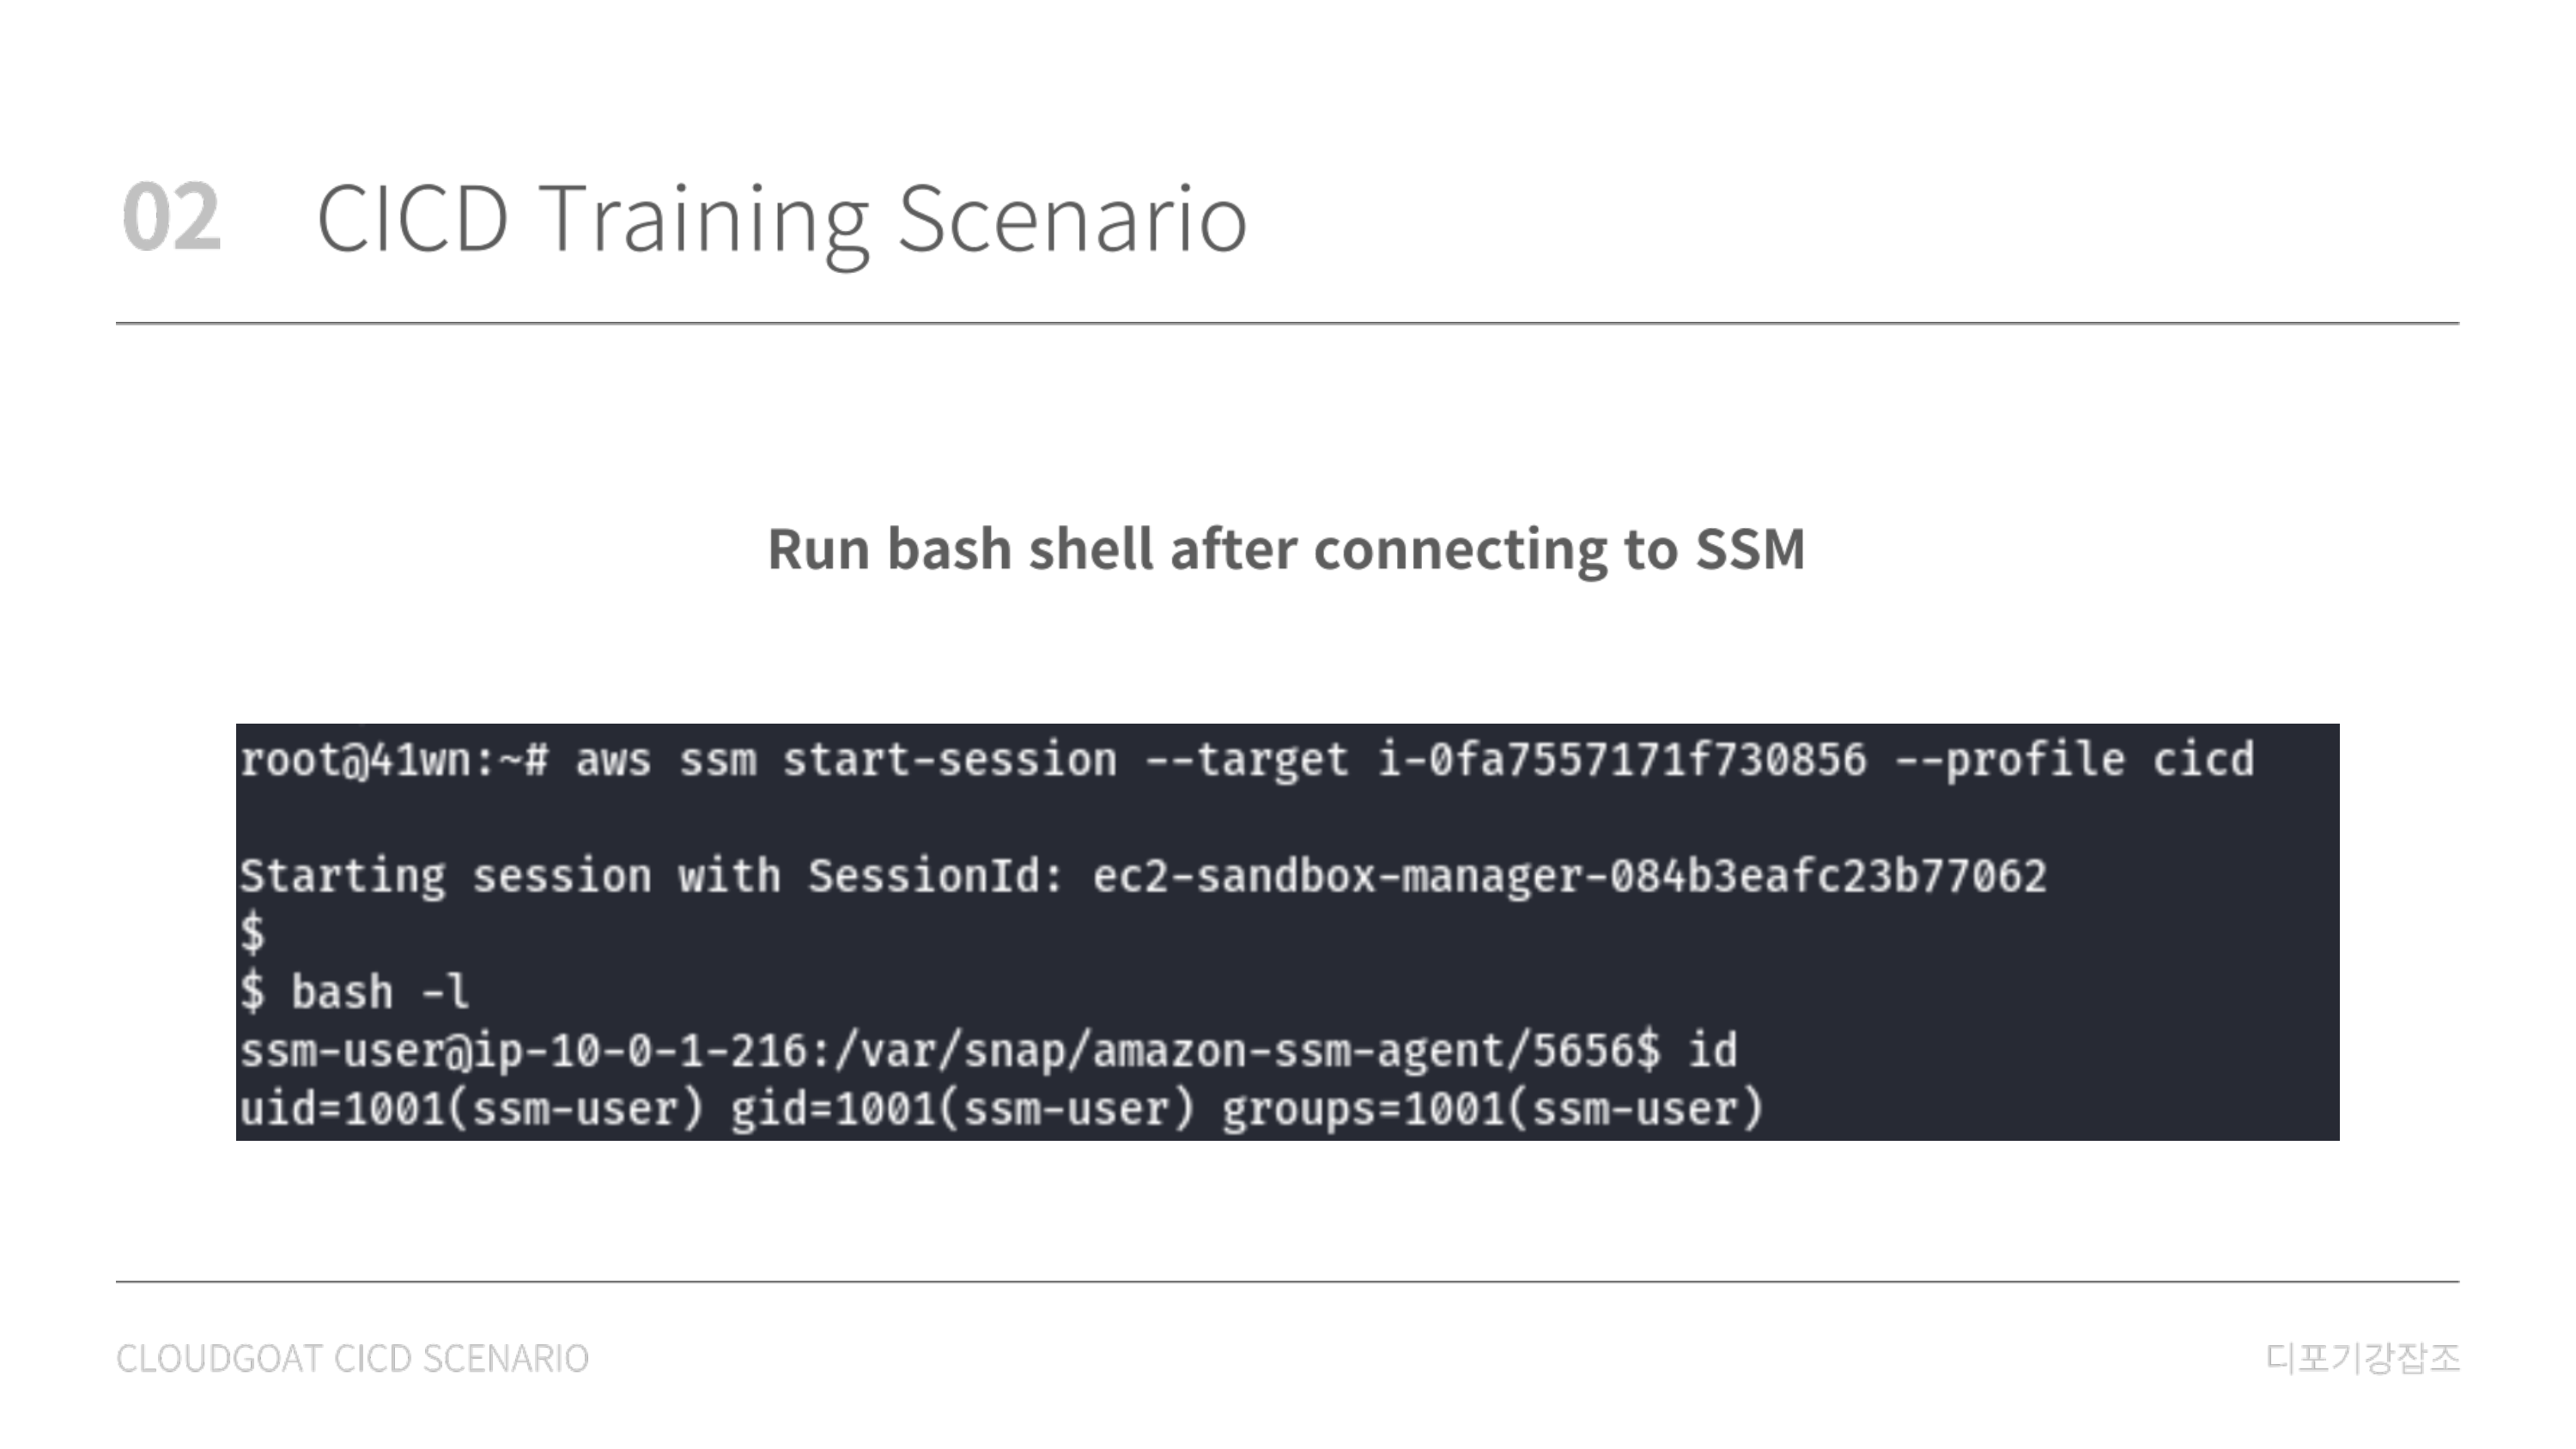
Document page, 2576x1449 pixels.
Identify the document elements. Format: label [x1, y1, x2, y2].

picture [1183, 1311, 2576, 1417]
picture [104, 1319, 624, 1417]
text_box [1343, 322, 2460, 325]
text_box [236, 724, 2340, 1142]
picture [0, 491, 2355, 642]
text_box [116, 1280, 2460, 1283]
picture [90, 94, 1339, 365]
